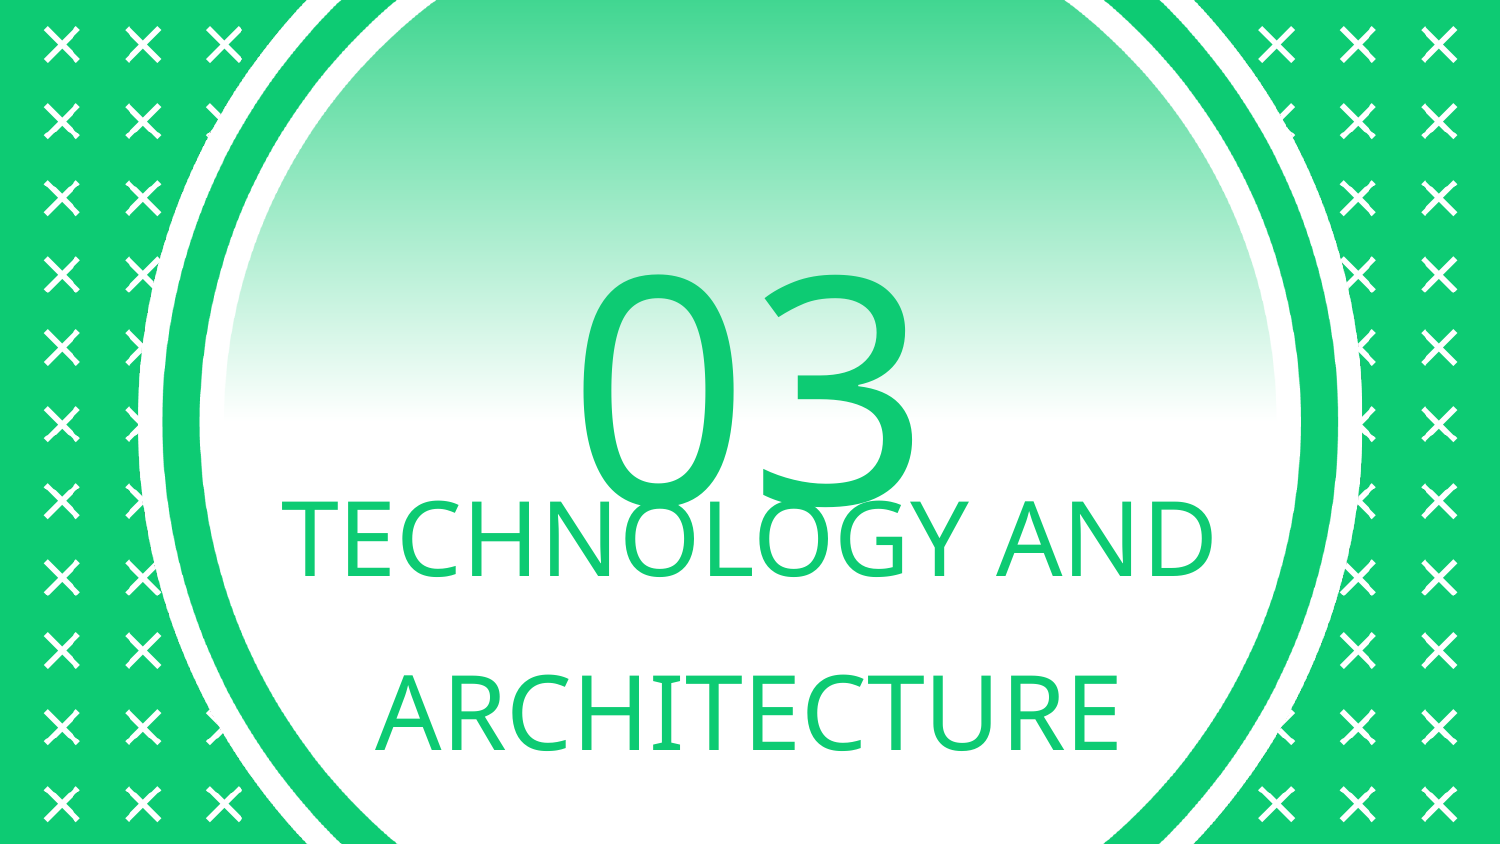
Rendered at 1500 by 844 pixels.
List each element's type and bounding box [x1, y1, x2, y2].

text_box [0, 26, 132, 844]
picture [137, 0, 1363, 844]
text_box [1368, 26, 1500, 844]
